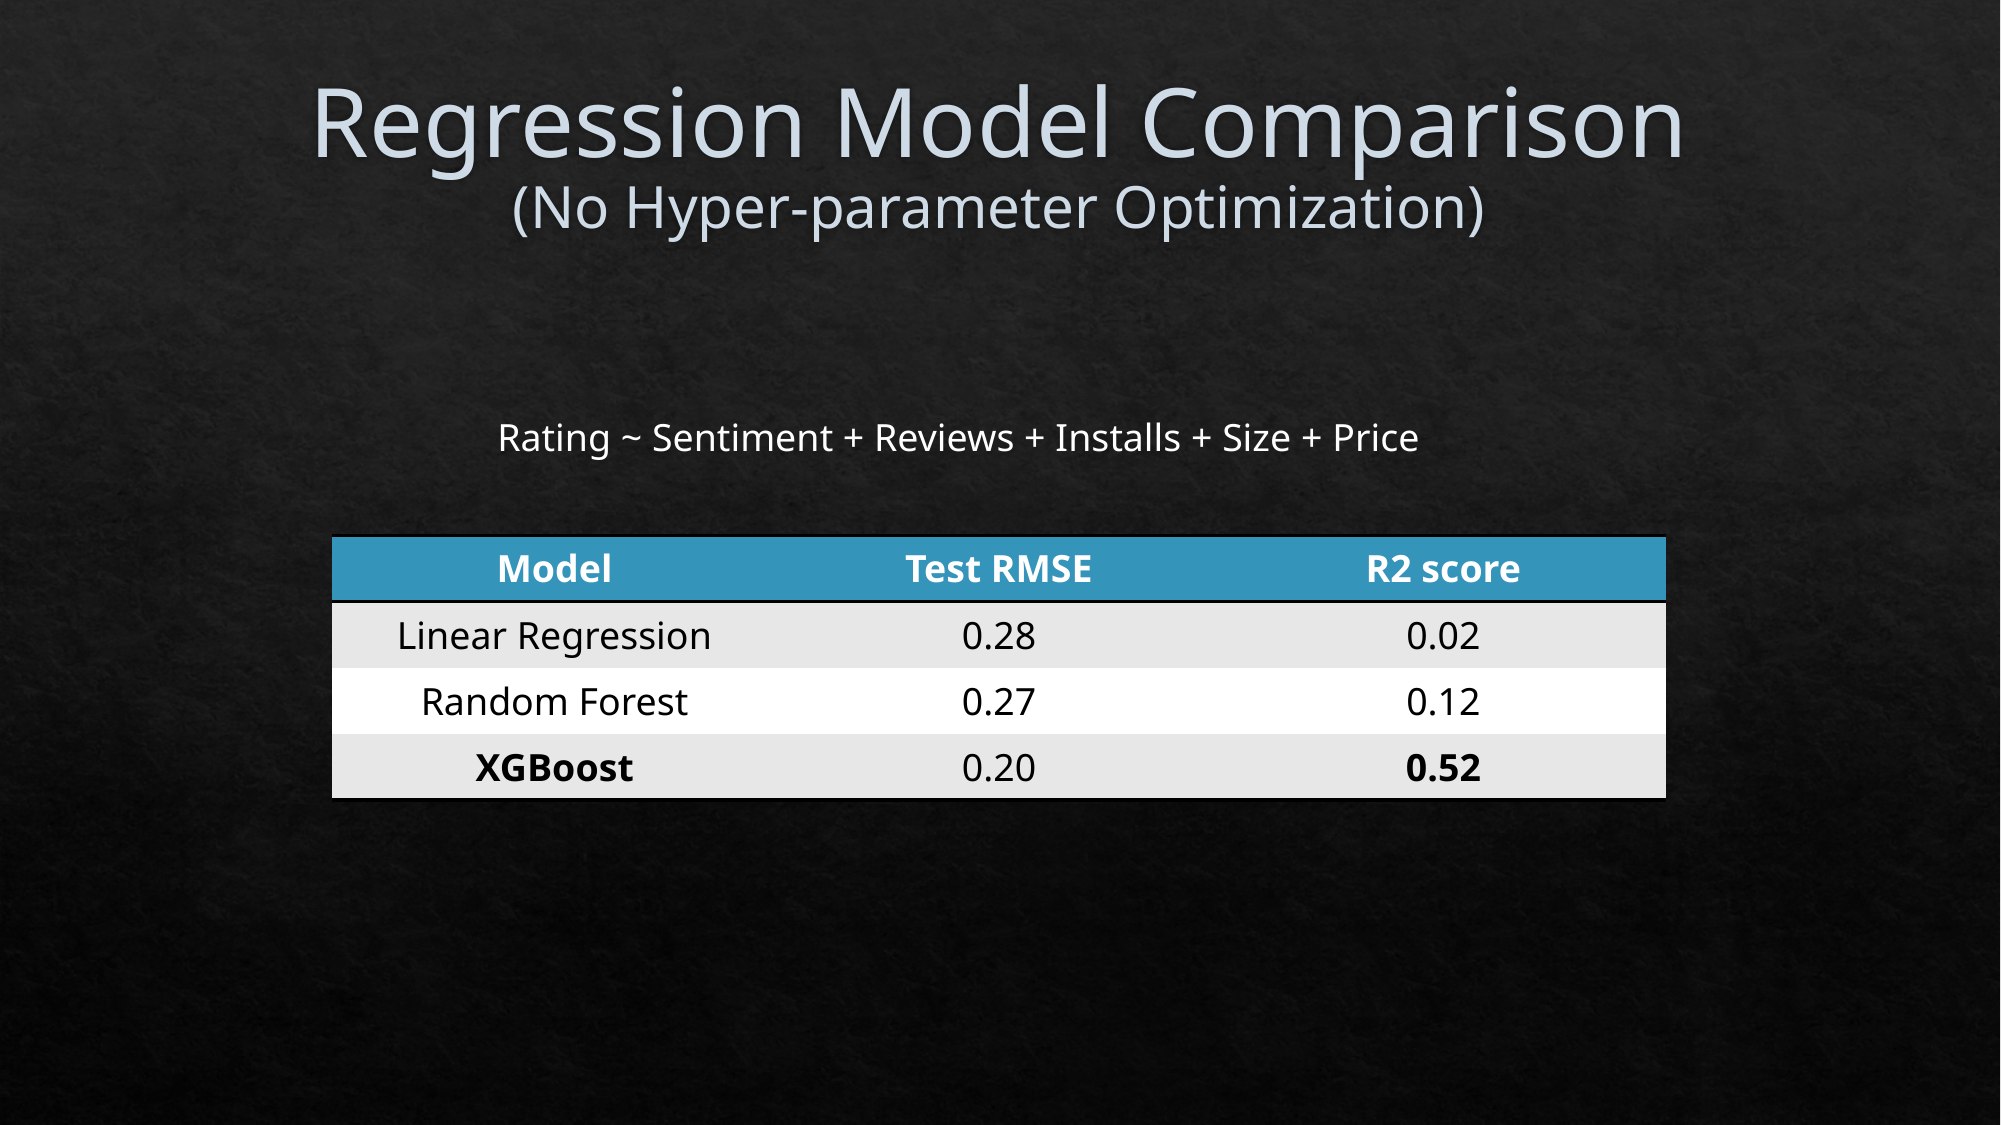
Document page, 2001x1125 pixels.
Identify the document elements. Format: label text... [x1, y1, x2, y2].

table_cell Linear Regression [332, 603, 777, 668]
title Regression Model Comparison (No Hyper-parameter Optimization) [149, 54, 1849, 261]
table_cell 0.52 [1221, 734, 1666, 798]
table_header Test RMSE [777, 537, 1221, 600]
table_cell 0.28 [777, 603, 1221, 668]
table_cell 0.27 [777, 668, 1221, 734]
table_cell 0.12 [1221, 668, 1666, 734]
table_cell 0.20 [777, 734, 1221, 798]
table_cell Random Forest [332, 668, 777, 734]
text_box Rating ~ Sentiment + Reviews + Installs + Size + Price [482, 406, 1436, 467]
table_cell 0.02 [1221, 603, 1666, 668]
table_header Model [332, 537, 777, 600]
table_cell XGBoost [332, 734, 777, 798]
table_header R2 score [1221, 537, 1666, 600]
